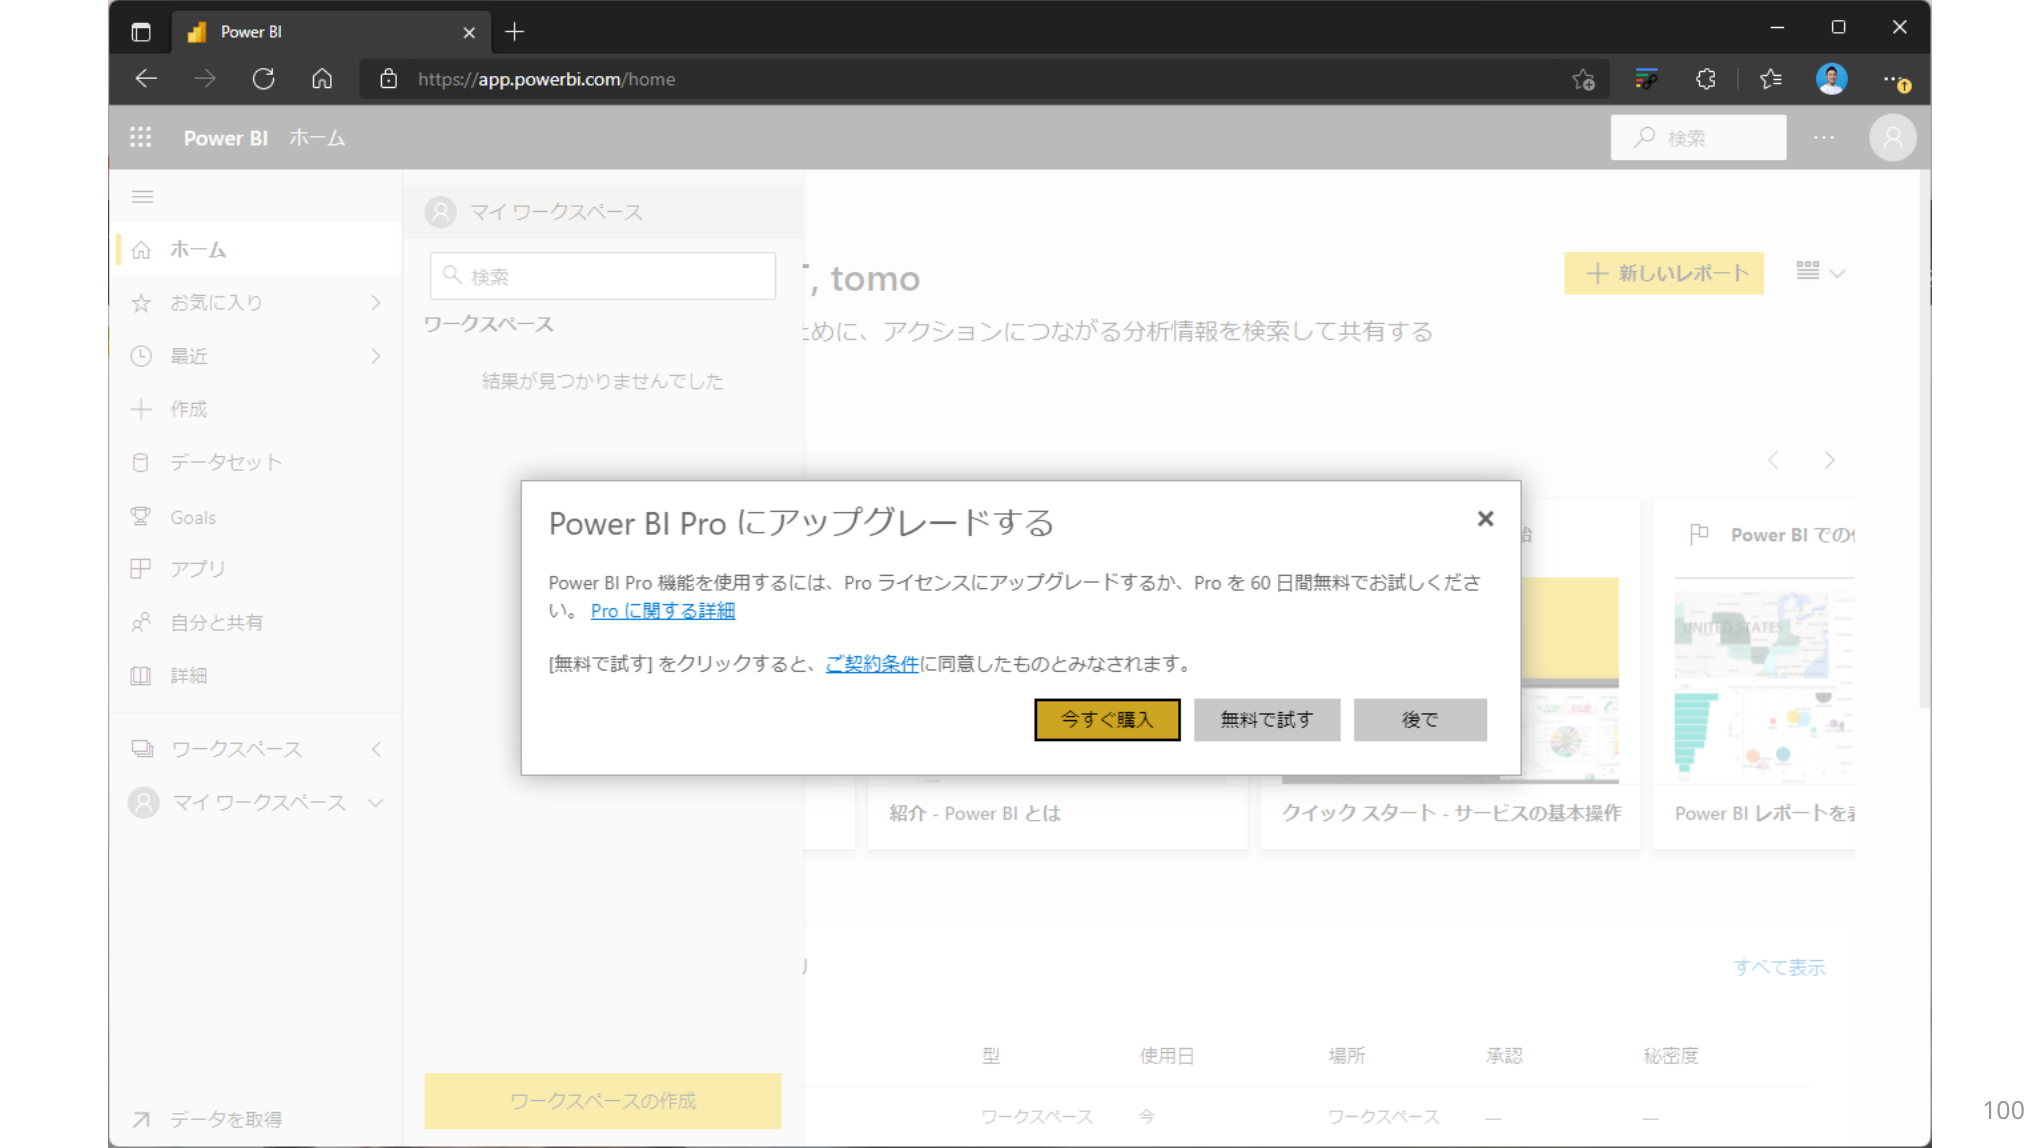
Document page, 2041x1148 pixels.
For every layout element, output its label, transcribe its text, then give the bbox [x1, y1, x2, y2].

picture [107, 0, 1933, 1148]
slide_number 100 [1933, 1081, 2041, 1143]
